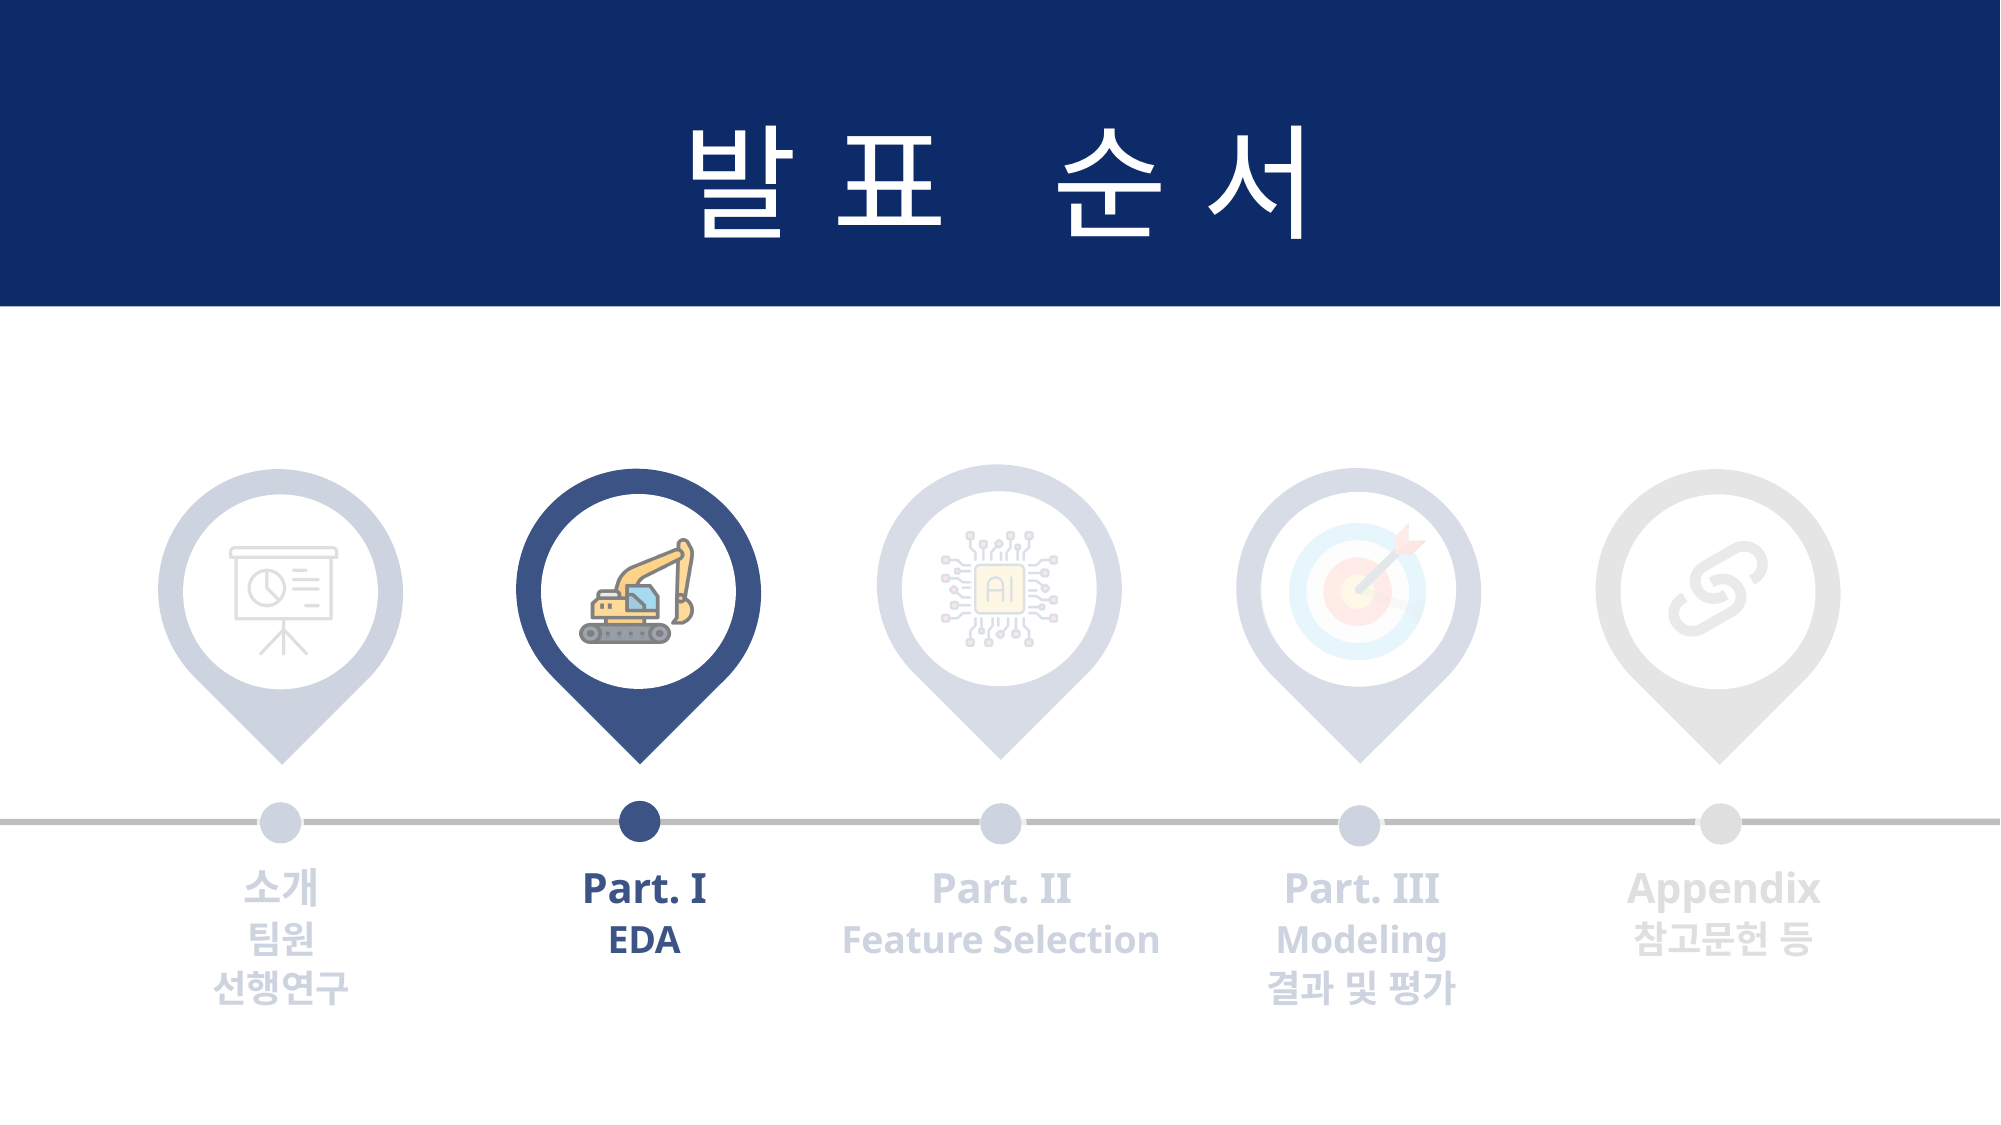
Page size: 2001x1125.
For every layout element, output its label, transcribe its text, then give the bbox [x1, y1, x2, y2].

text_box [517, 467, 760, 843]
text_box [568, 849, 720, 968]
text_box 발 표 순 서 [0, 0, 2000, 308]
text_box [0, 385, 460, 1096]
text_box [813, 385, 1963, 1102]
